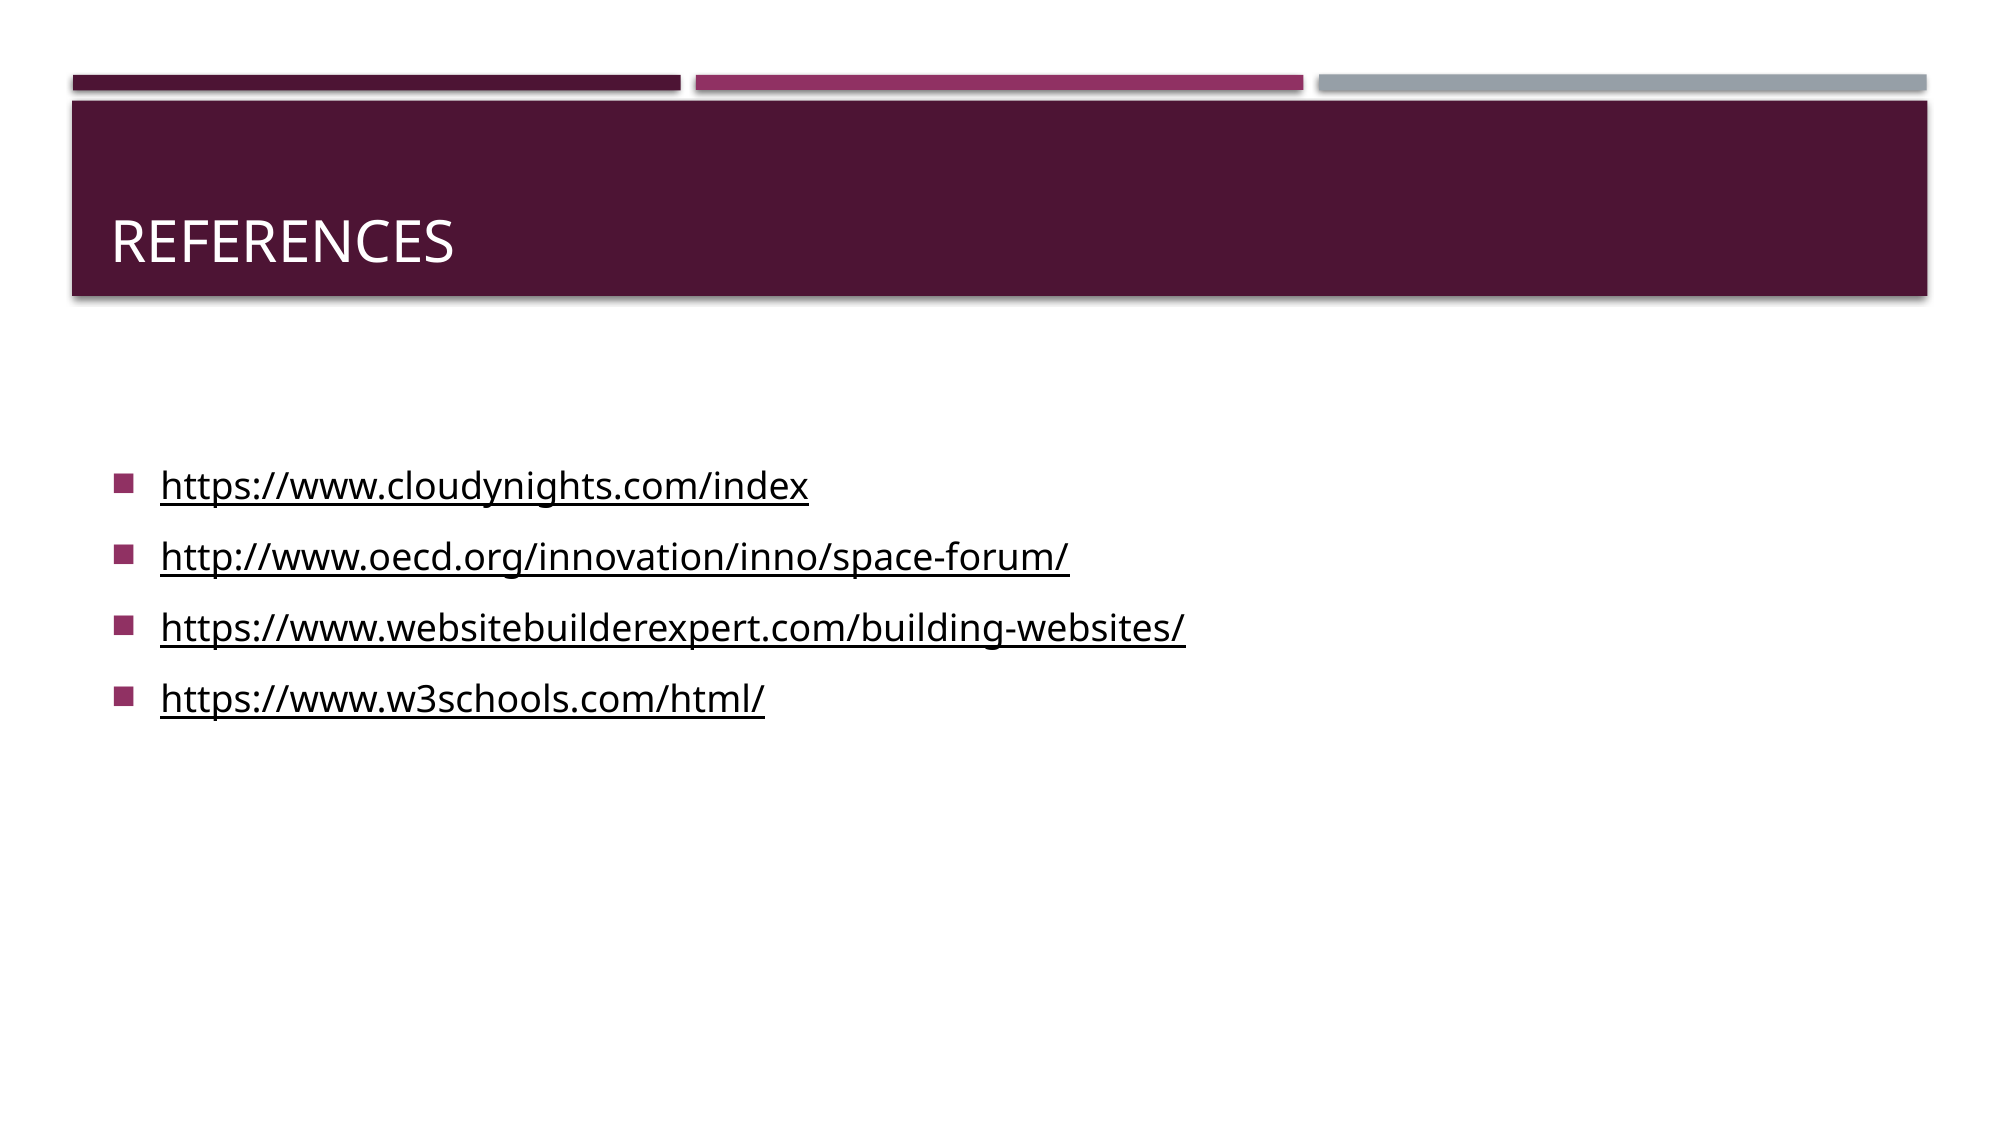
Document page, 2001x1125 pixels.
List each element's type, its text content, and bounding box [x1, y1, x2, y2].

title References [95, 115, 1905, 282]
list https://www.cloudynights.com/index http://www.oecd.org/innovation/inno/space-forum/ https://www.websitebuilderexpert.com/building-websites/ https://www.w3schools.com/html/ [95, 357, 1905, 962]
